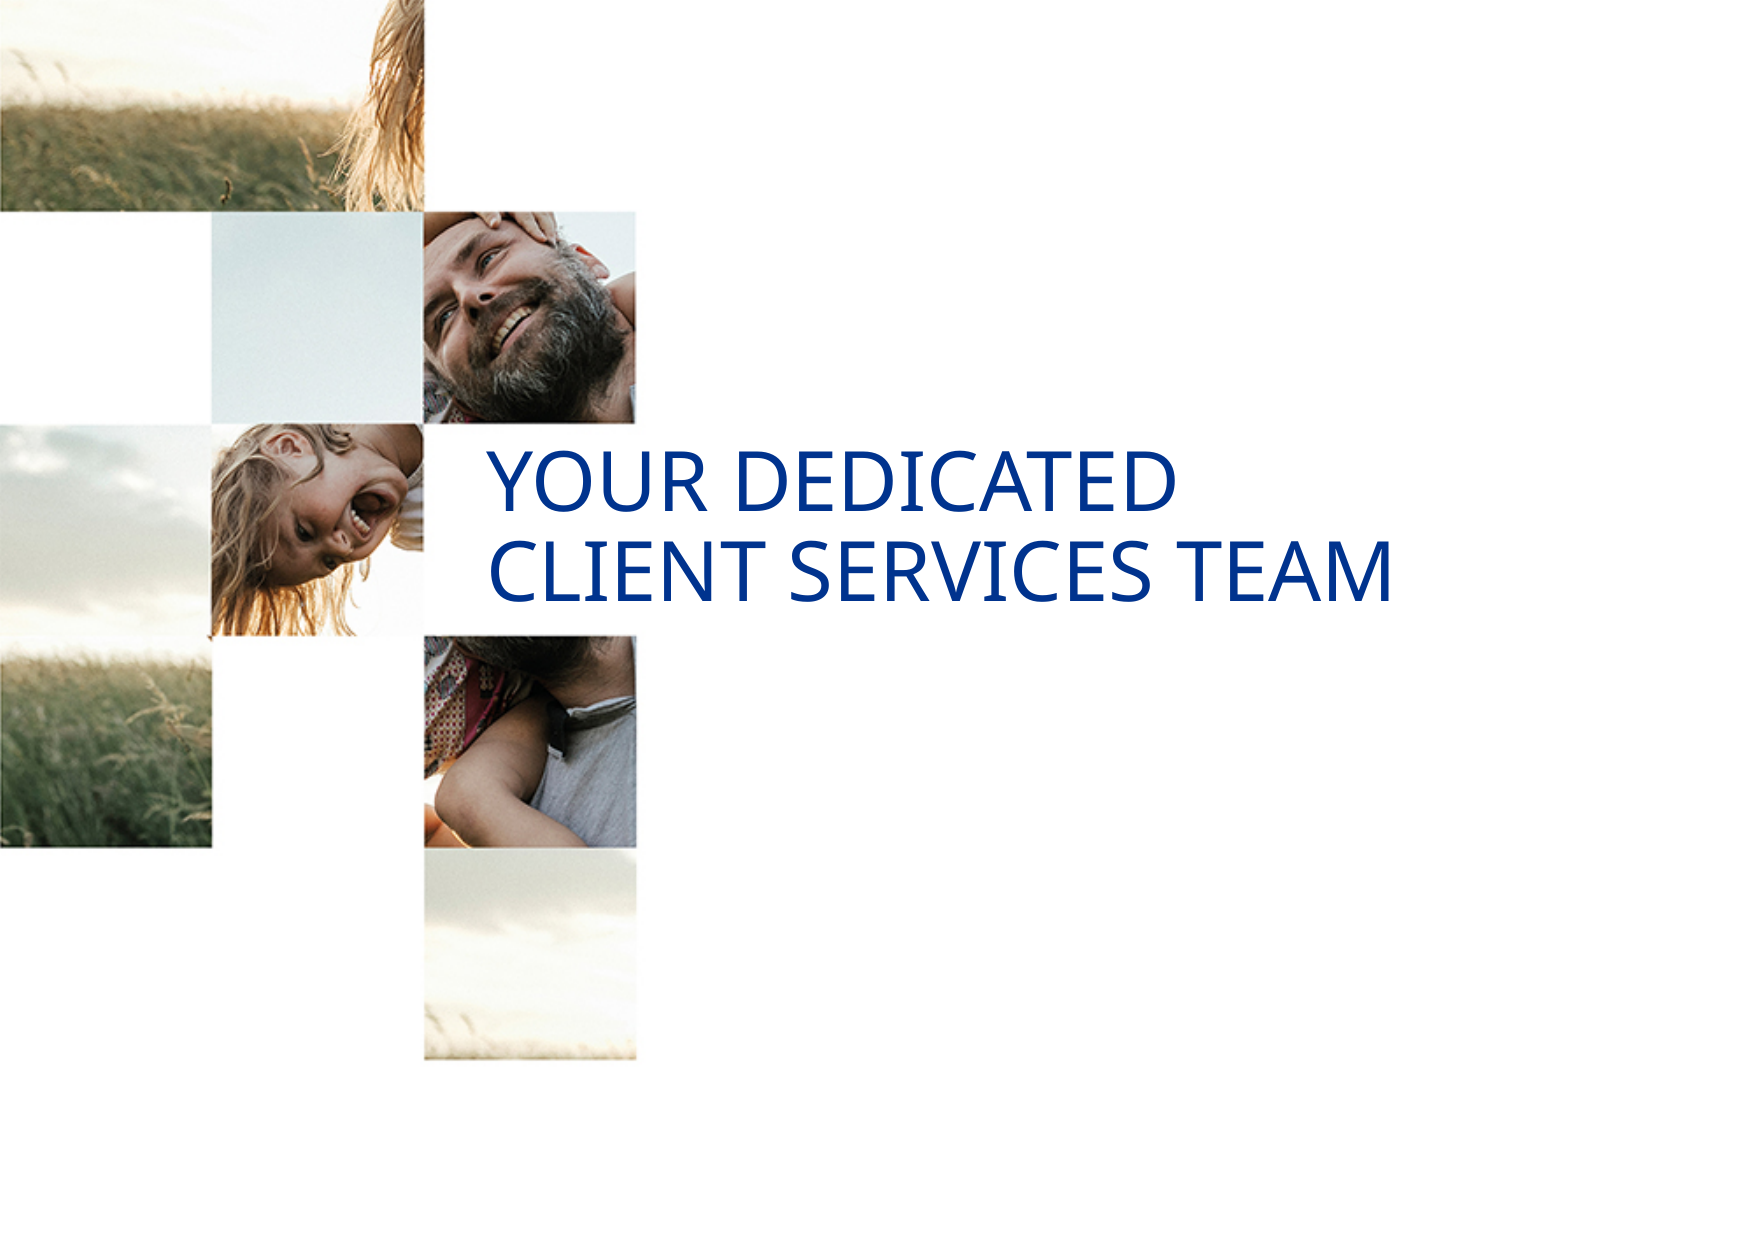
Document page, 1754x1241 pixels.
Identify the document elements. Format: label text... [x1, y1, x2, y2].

title Your Dedicated Client Services Team [427, 425, 1732, 634]
picture [0, 0, 1754, 1240]
